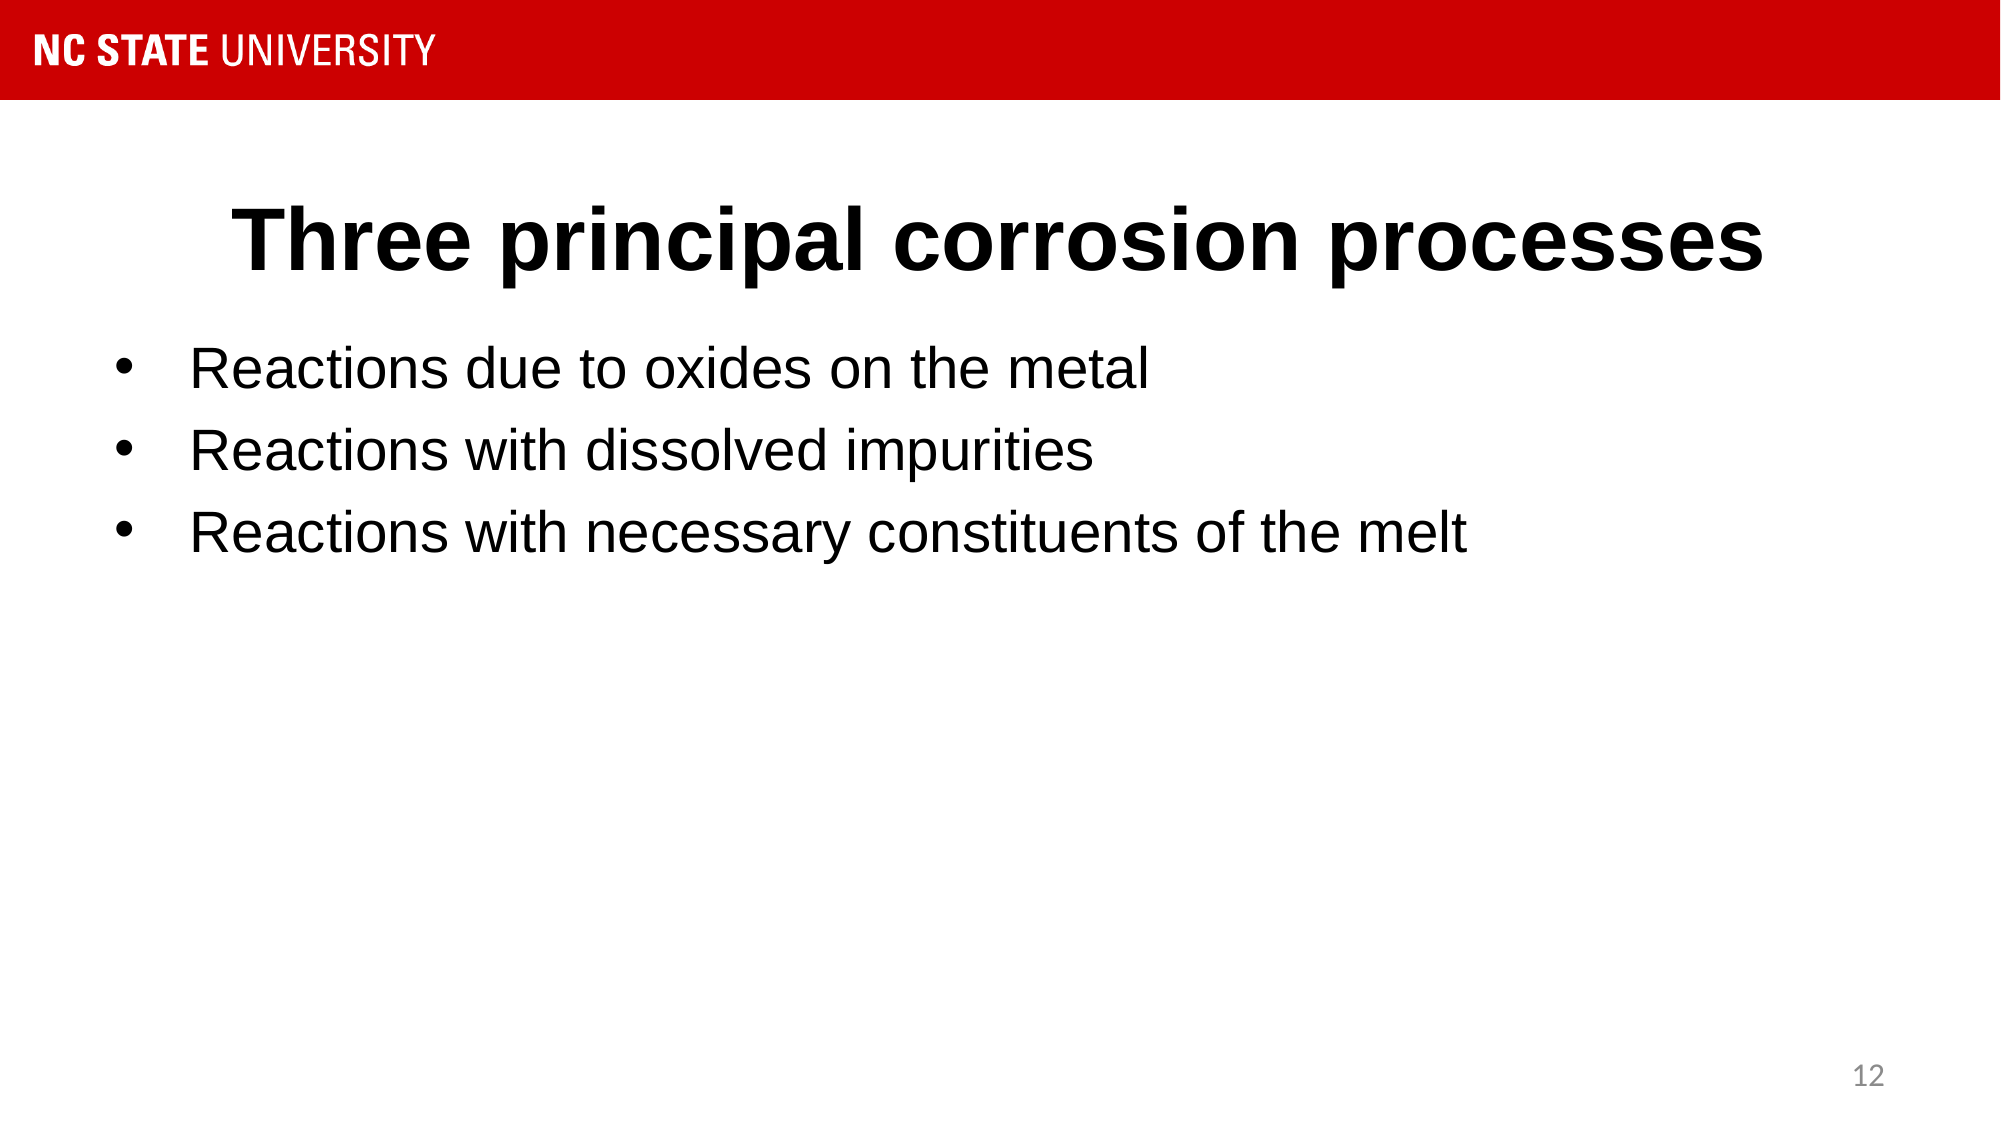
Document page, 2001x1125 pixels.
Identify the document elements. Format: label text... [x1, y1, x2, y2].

title Three principal corrosion processes [99, 147, 1900, 322]
slide_number 12 [1433, 1042, 1900, 1103]
list Reactions due to oxides on the metal Reactions with dissolved impurities Reactions with necessary constituents of the melt [99, 322, 1900, 1005]
picture [0, 0, 2001, 100]
